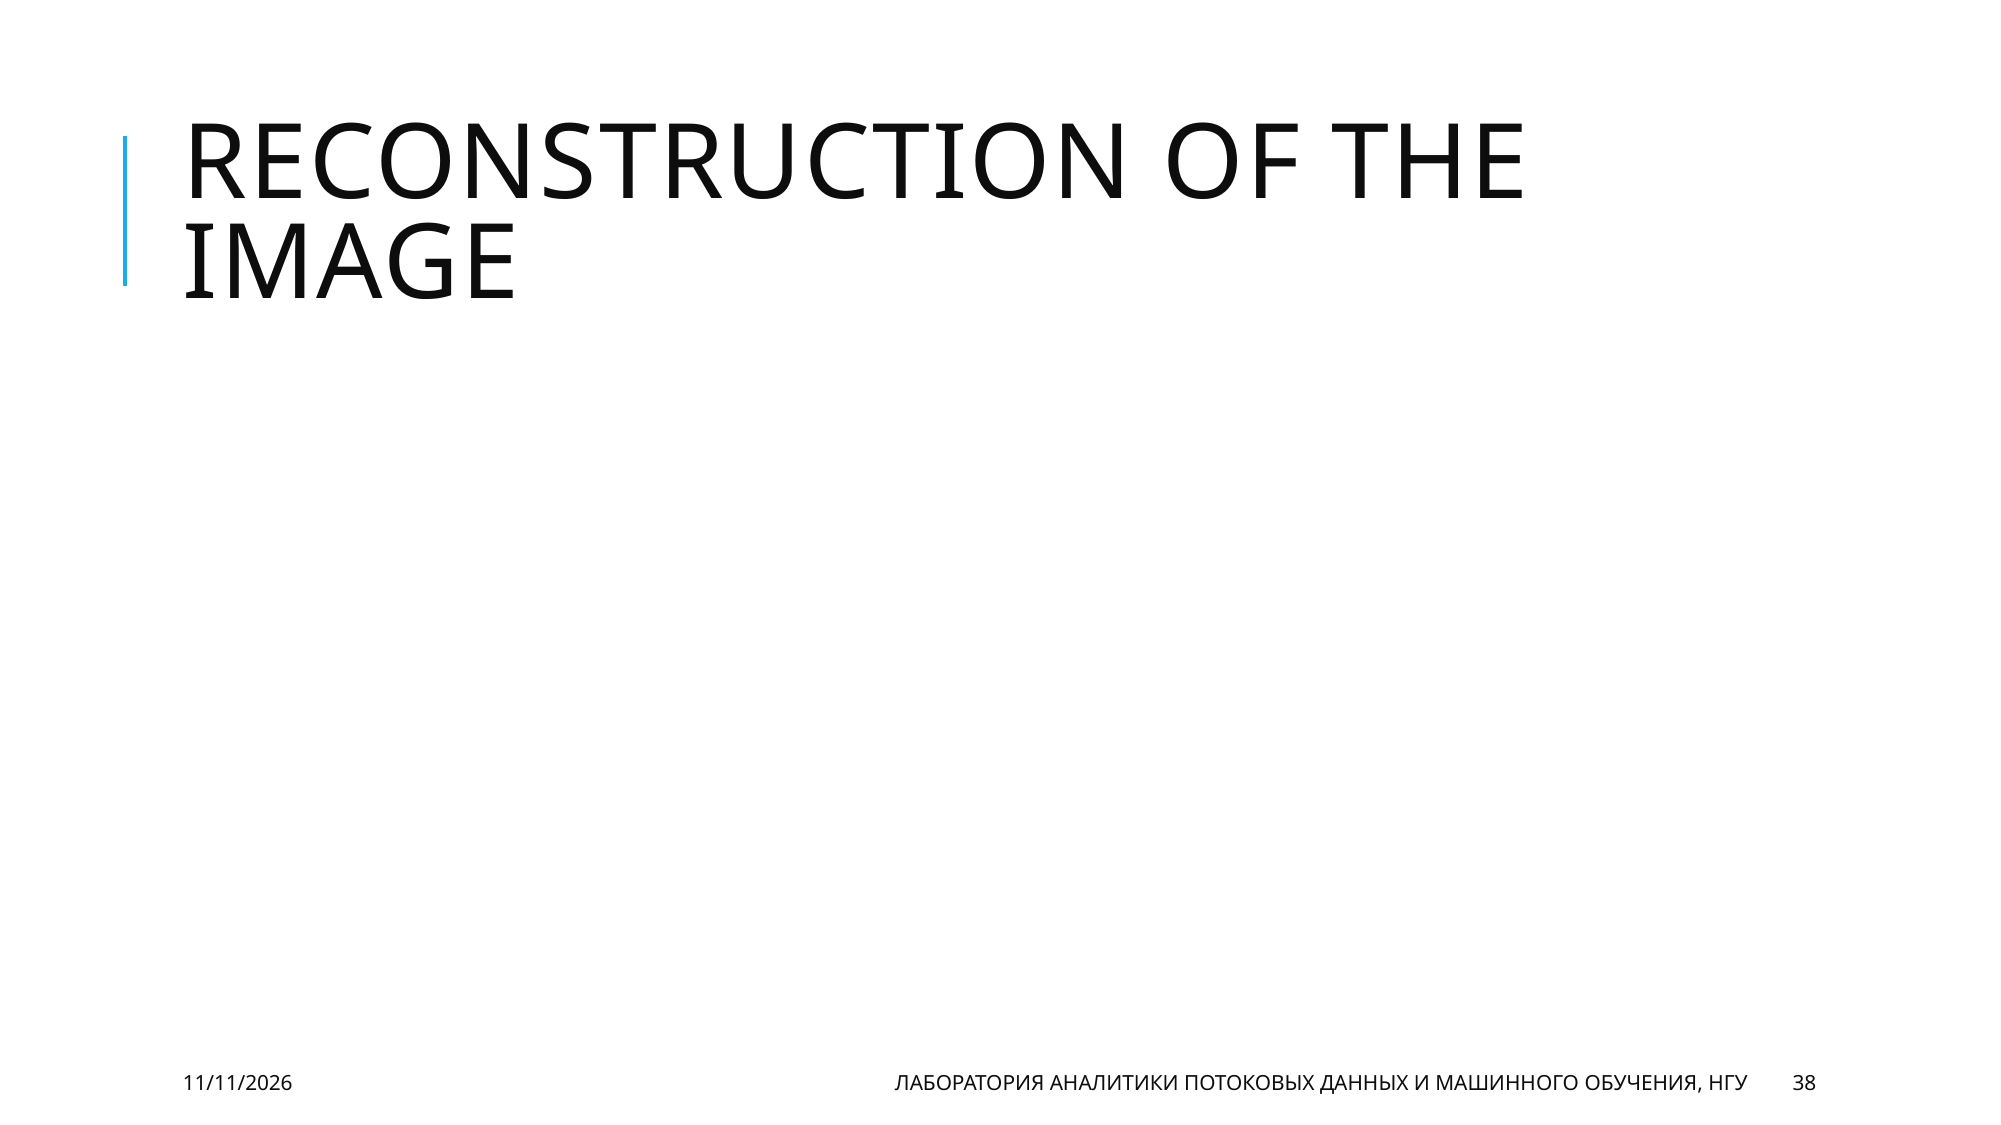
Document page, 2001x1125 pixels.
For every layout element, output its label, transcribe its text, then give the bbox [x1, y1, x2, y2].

footer Лаборатория аналитики потоковых данных и машинного обучения, НГУ [794, 1061, 1763, 1107]
slide_number 38 [1777, 1061, 1938, 1107]
title Reconstruction of the image [168, 96, 1763, 342]
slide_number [168, 1061, 522, 1107]
